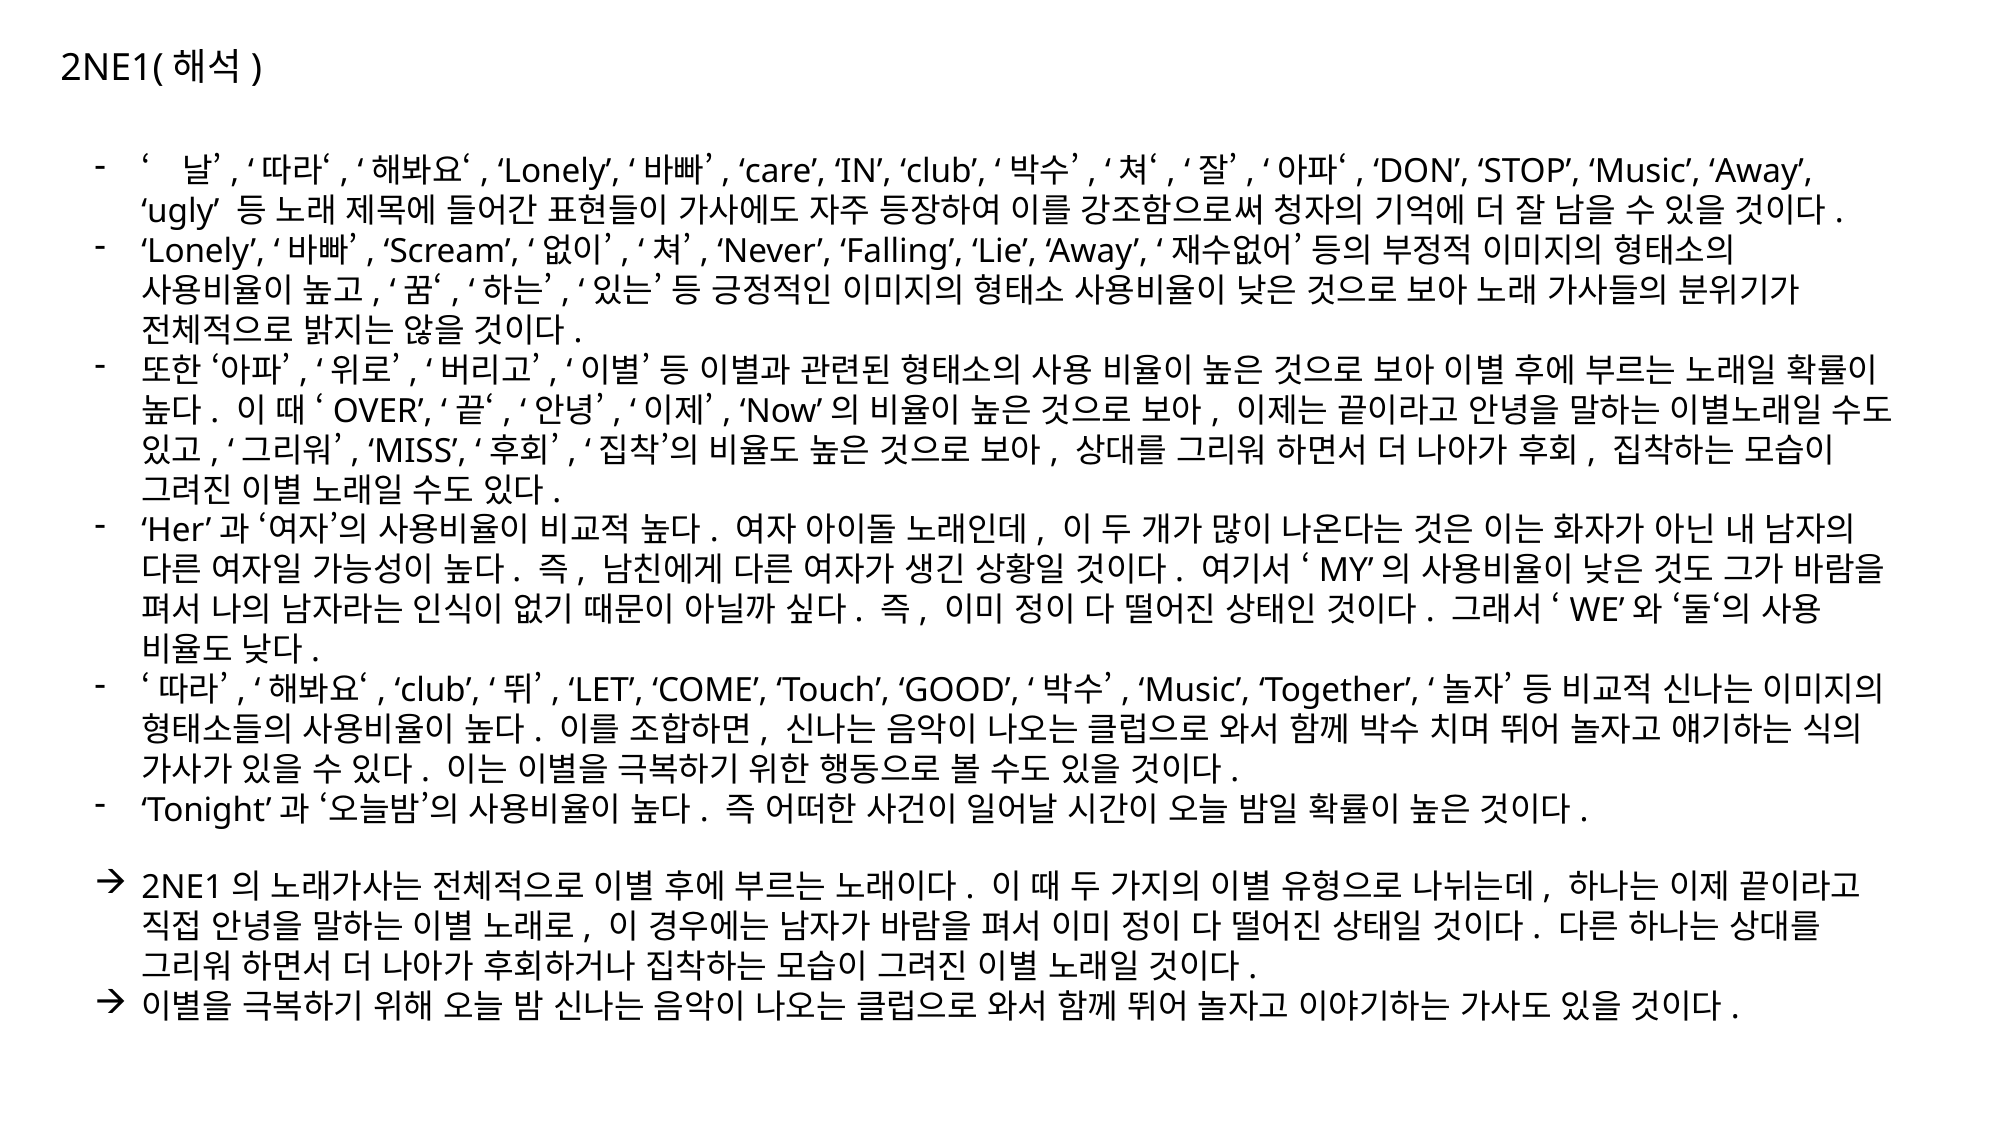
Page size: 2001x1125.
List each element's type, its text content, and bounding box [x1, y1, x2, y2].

text_box ‘날’, ‘따라‘, ‘해봐요‘, ‘Lonely’, ‘바빠’, ‘care’, ‘IN’, ‘club’, ‘박수’, ‘쳐‘, ‘잘’, ‘아파‘, ‘DON’, ‘STOP’, ‘Music’, ‘Away’, ‘ugly’ 등 노래 제목에 들어간 표현들이 가사에도 자주 등장하여 이를 강조함으로써 청자의 기억에 더 잘 남을 수 있을 것이다. ‘Lonely’, ‘바빠’, ‘Scream’, ‘없이’, ‘쳐’, ‘Never’, ‘Falling’, ‘Lie’, ‘Away’, ‘재수없어’ 등의 부정적 이미지의 형태소의 사용비율이 높고, ‘꿈‘, ‘하는’, ‘있는’ 등 긍정적인 이미지의 형태소 사용비율이 낮은 것으로 보아 노래 가사들의 분위기가 전체적으로 밝지는 않을 것이다. 또한 ‘아파’, ‘위로’, ‘버리고’, ‘이별’ 등 이별과 관련된 형태소의 사용 비율이 높은 것으로 보아 이별 후에 부르는 노래일 확률이 높다. 이 때 ‘OVER’, ‘끝‘, ‘안녕’, ‘이제’, ‘Now’의 비율이 높은 것으로 보아, 이제는 끝이라고 안녕을 말하는 이별노래일 수도 있고, ‘그리워’, ‘MISS’, ‘후회’, ‘집착’의 비율도 높은 것으로 보아, 상대를 그리워 하면서 더 나아가 후회, 집착하는 모습이 그려진 이별 노래일 수도 있다. ‘Her’과 ‘여자’의 사용비율이 비교적 높다. 여자 아이돌 노래인데, 이 두 개가 많이 나온다는 것은 이는 화자가 아닌 내 남자의 다른 여자일 가능성이 높다. 즉, 남친에게 다른 여자가 생긴 상황일 것이다. 여기서 ‘MY’의 사용비율이 낮은 것도 그가 바람을 펴서 나의 남자라는 인식이 없기 때문이 아닐까 싶다. 즉, 이미 정이 다 떨어진 상태인 것이다. 그래서 ‘WE’와 ‘둘‘의 사용 비율도 낮다. ‘따라’, ‘해봐요‘, ‘club’, ‘뛰’, ‘LET’, ‘COME’, ‘Touch’, ‘GOOD’, ‘박수’, ‘Music’, ‘Together’, ‘놀자’ 등 비교적 신나는 이미지의 형태소들의 사용비율이 높다. 이를 조합하면, 신나는 음악이 나오는 클럽으로 와서 함께 박수 치며 뛰어 놀자고 얘기하는 식의 가사가 있을 수 있다. 이는 이별을 극복하기 위한 행동으로 볼 수도 있을 것이다. ‘Tonight’과 ‘오늘밤’의 사용비율이 높다. 즉 어떠한 사건이 일어날 시간이 오늘 밤일 확률이 높은 것이다. 2NE1의 노래가사는 전체적으로 이별 후에 부르는 노래이다. 이 때 두 가지의 이별 유형으로 나뉘는데, 하나는 이제 끝이라고 직접 안녕을 말하는 이별 노래로, 이 경우에는 남자가 바람을 펴서 이미 정이 다 떨어진 상태일 것이다. 다른 하나는 상대를 그리워 하면서 더 나아가 후회하거나 집착하는 모습이 그려진 이별 노래일 것이다. 이별을 극복하기 위해 오늘 밤 신나는 음악이 나오는 클럽으로 와서 함께 뛰어 놀자고 이야기하는 가사도 있을 것이다. [79, 141, 1912, 1033]
text_box 2NE1(해석) [45, 35, 278, 95]
